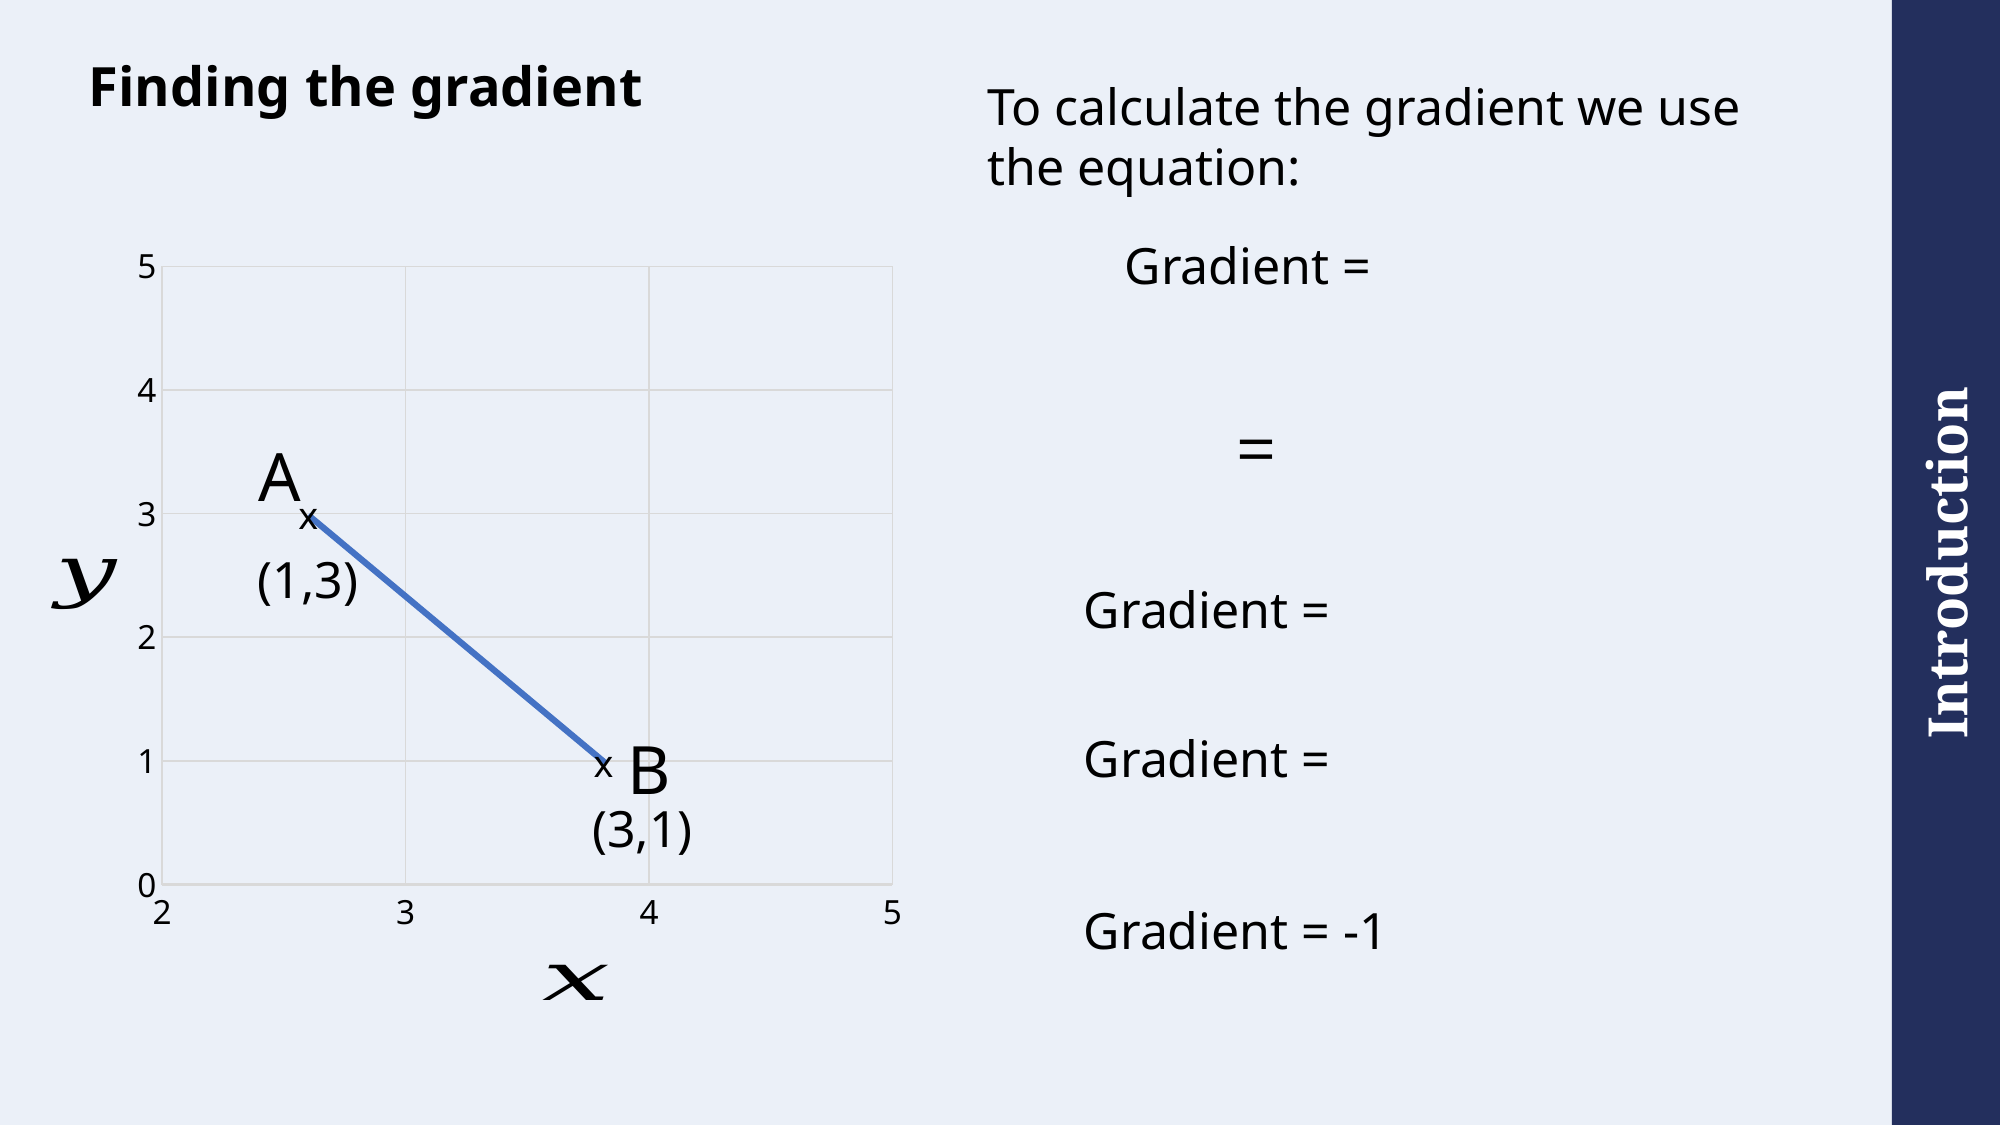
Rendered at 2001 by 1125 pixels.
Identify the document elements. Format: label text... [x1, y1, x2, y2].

title Finding the gradient [88, 0, 1831, 119]
text_box Gradient = -1 [1068, 892, 1557, 967]
text_box To calculate the gradient we use the equation: [972, 67, 1818, 203]
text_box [308, 515, 606, 763]
chart [88, 240, 934, 980]
